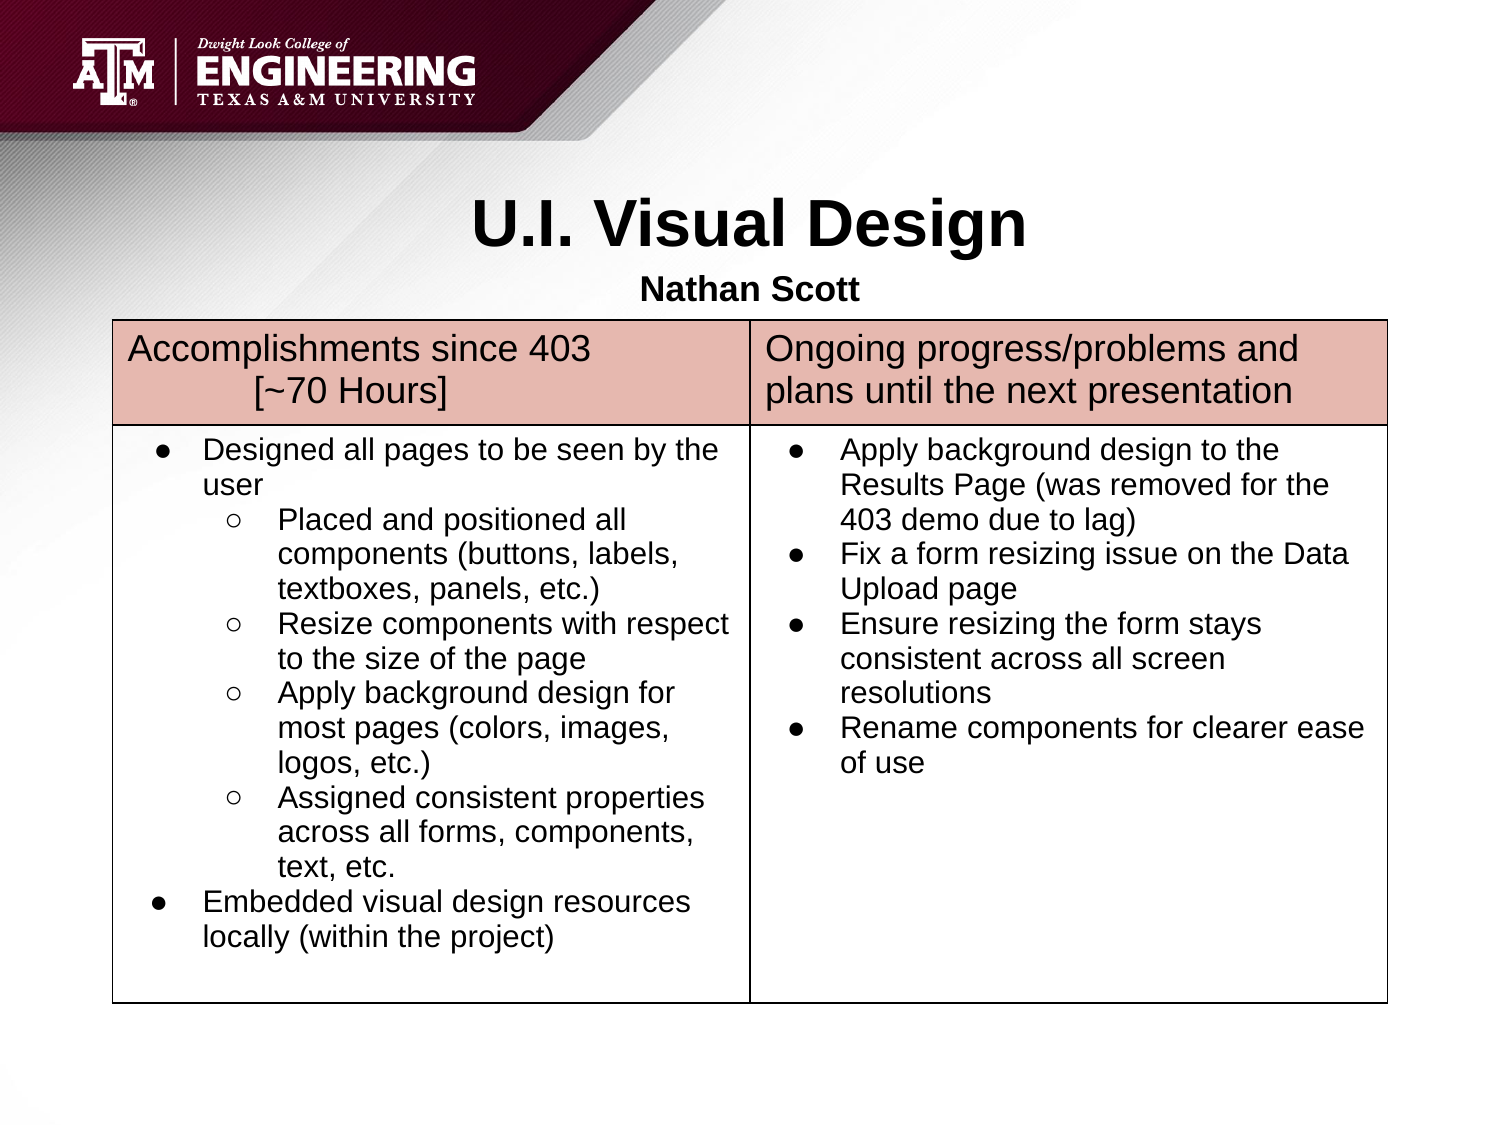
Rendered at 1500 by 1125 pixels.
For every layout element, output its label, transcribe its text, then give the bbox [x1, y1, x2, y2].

picture [0, 0, 1500, 1125]
table_header Accomplishments since 403 [~70 Hours] [113, 321, 749, 424]
table_cell Designed all pages to be seen by the user Placed and positioned all components (buttons, labels, textboxes, panels, etc.) Resize components with respect to the size of the page Apply background design for most pages (colors, images, logos, etc.) Assigned consistent properties across all forms, components, text, etc. Embedded visual design resources locally (within the project) [113, 426, 749, 1002]
table_cell Apply background design to the Results Page (was removed for the 403 demo due to lag) Fix a form resizing issue on the Data Upload page Ensure resizing the form stays consistent across all screen resolutions Rename components for clearer ease of use [751, 426, 1387, 1002]
table_header Ongoing progress/problems and plans until the next presentation [751, 321, 1387, 424]
title U.I. Visual Design Nathan Scott [75, 172, 1425, 304]
